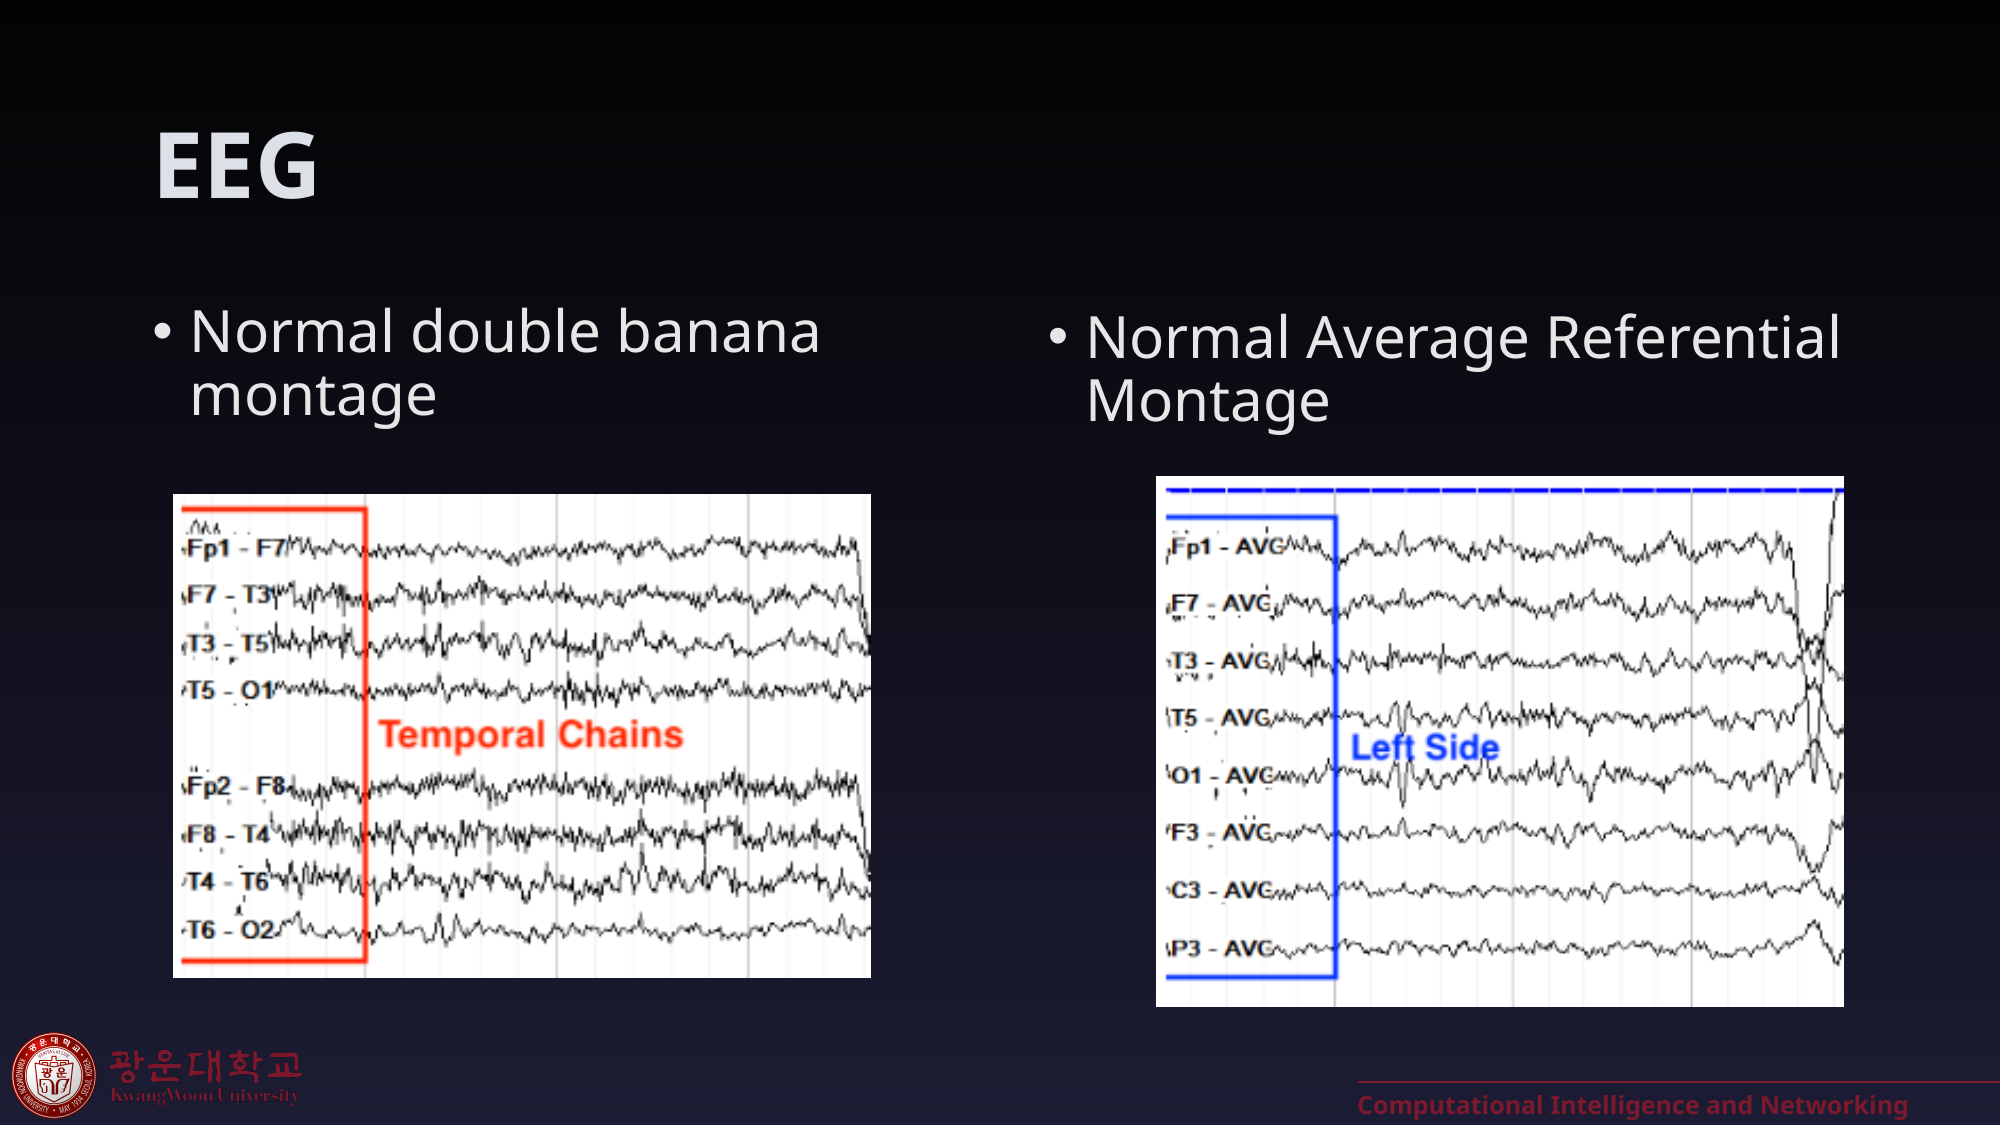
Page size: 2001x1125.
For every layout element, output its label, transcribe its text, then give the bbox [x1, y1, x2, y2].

picture [173, 494, 871, 978]
text_box Normal double banana montage [137, 294, 1101, 742]
picture [11, 1032, 302, 1119]
title EEG [137, 59, 1863, 278]
picture [1156, 476, 1844, 1007]
text_box Normal Average Referential Montage [1032, 300, 2000, 748]
